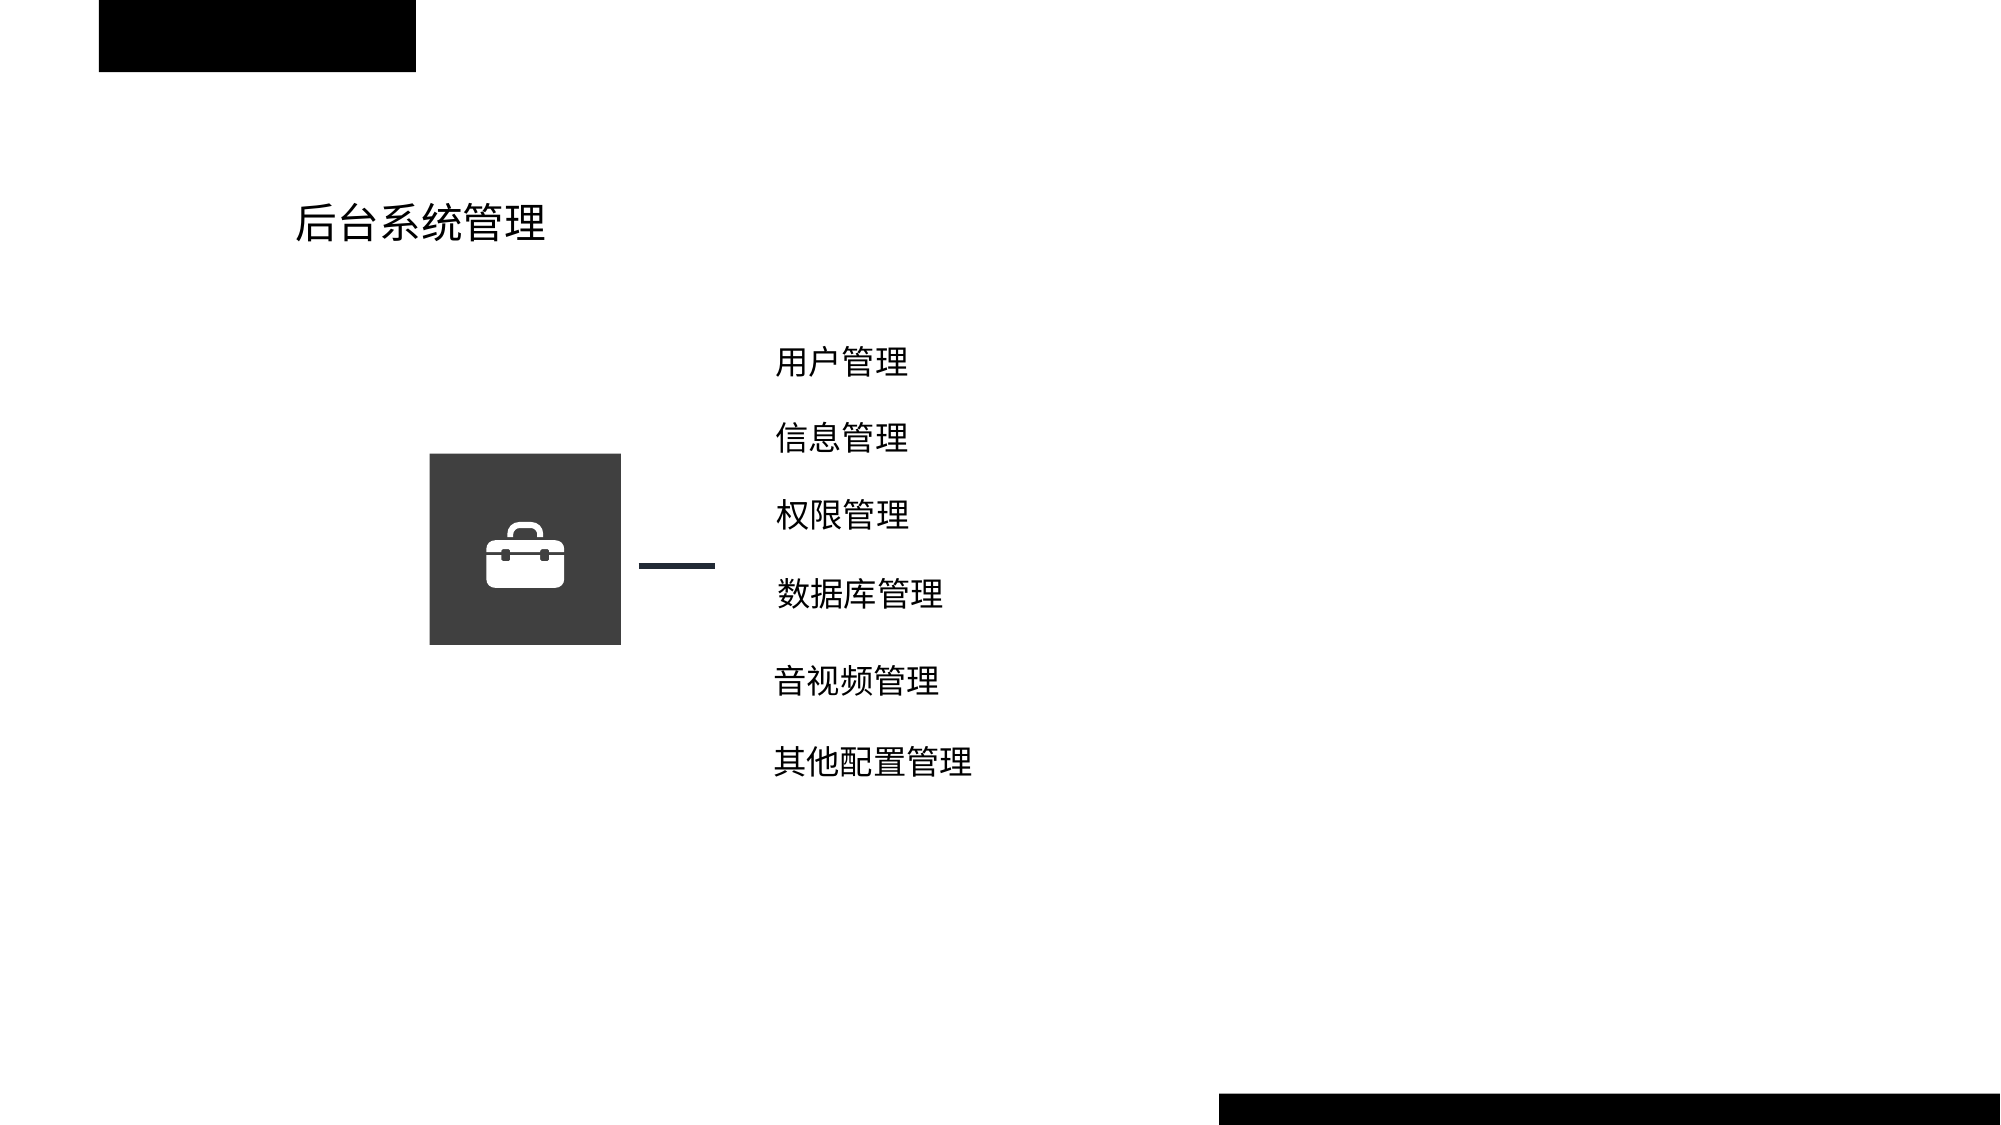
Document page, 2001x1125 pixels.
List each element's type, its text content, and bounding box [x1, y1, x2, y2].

text_box 其他配置管理 [758, 733, 988, 789]
text_box 数据库管理 [762, 566, 959, 621]
text_box 后台系统管理 [281, 189, 669, 254]
text_box 用户管理 [760, 333, 924, 389]
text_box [429, 453, 621, 645]
text_box [1218, 1093, 2000, 1125]
text_box 信息管理 [760, 409, 924, 465]
text_box 音视频管理 [758, 652, 955, 708]
text_box [98, 0, 417, 73]
text_box 权限管理 [761, 486, 1025, 542]
